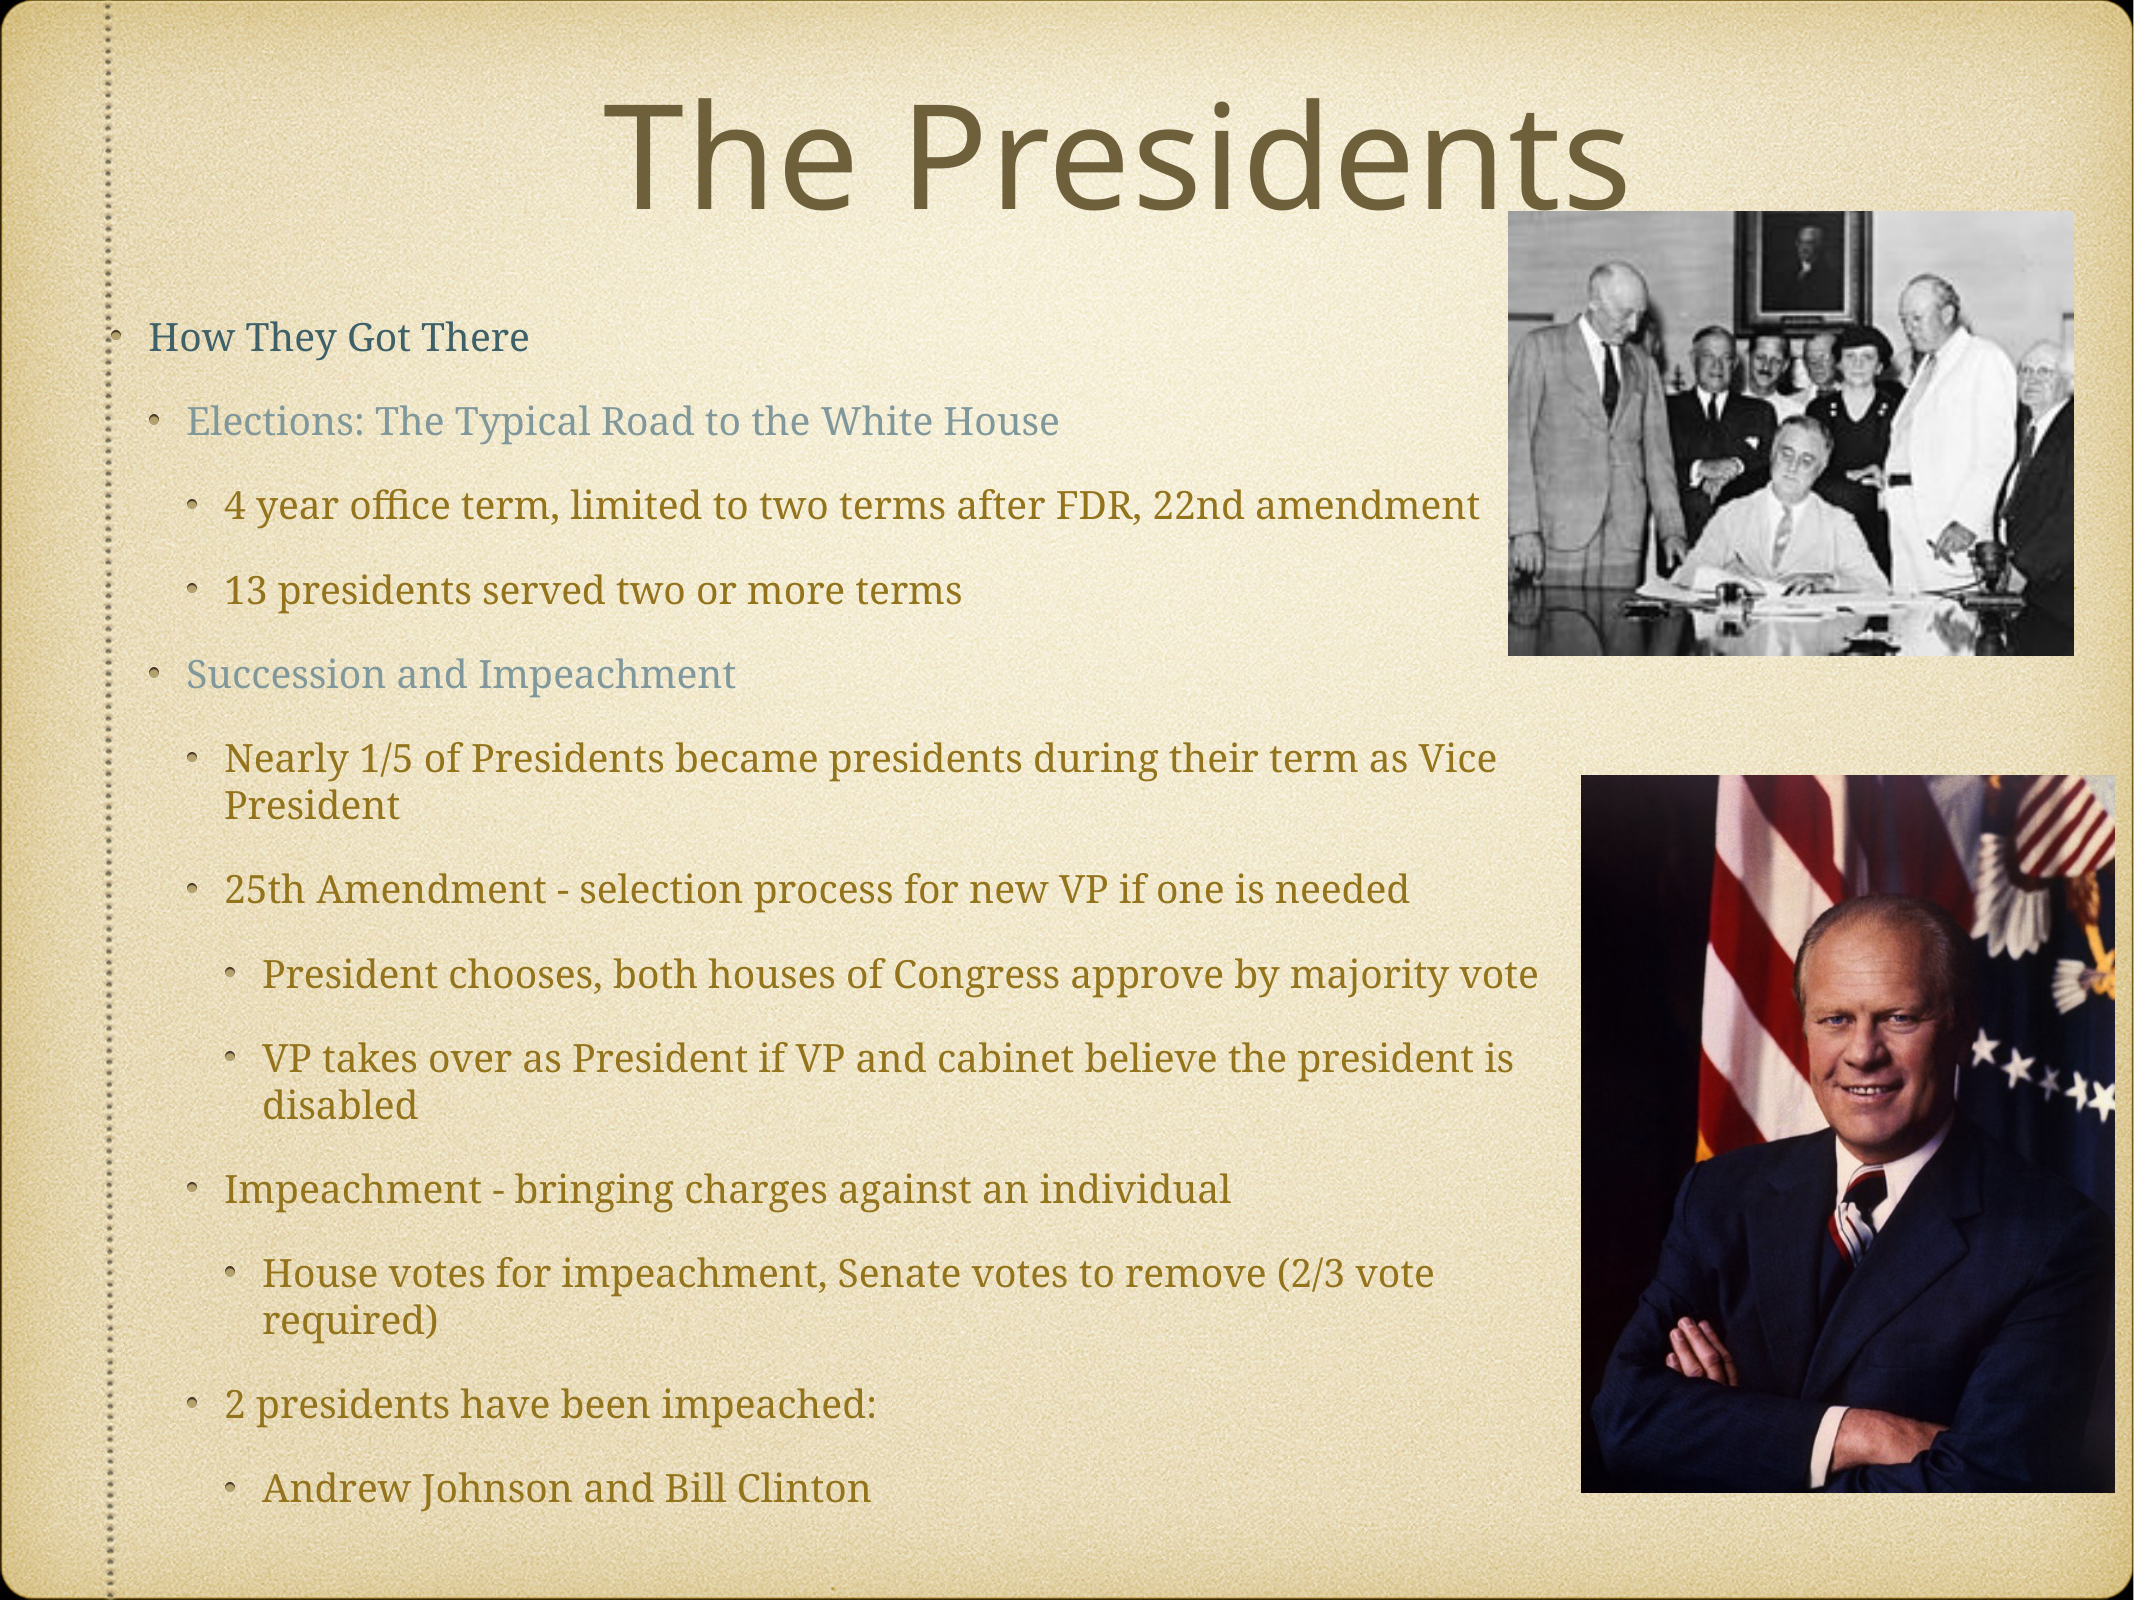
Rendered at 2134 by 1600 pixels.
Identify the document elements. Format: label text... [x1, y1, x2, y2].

picture [224, 966, 236, 979]
picture [110, 329, 122, 342]
picture [224, 1265, 236, 1279]
list How They Got There Elections: The Typical Road to the White House 4 year office term, limited to two terms after FDR, 22nd amendment 13 presidents served two or more terms Succession and Impeachment Nearly 1/5 of Presidents became presidents during their term as Vice President 25th Amendment - selection process for new VP if one is needed President chooses, both houses of Congress approve by majority vote VP takes over as President if VP and cabinet believe the president is disabled Impeachment - bringing charges against an individual House votes for impeachment, Senate votes to remove (2/3 vote required) 2 presidents have been impeached: Andrew Johnson and Bill Clinton [101, 225, 1556, 1599]
picture [0, 0, 2134, 1600]
picture [186, 751, 198, 764]
picture [148, 413, 160, 427]
picture [224, 1050, 236, 1063]
picture [148, 666, 160, 680]
picture [224, 1481, 236, 1494]
picture [186, 498, 198, 511]
picture [186, 882, 198, 895]
picture [186, 582, 198, 595]
picture [186, 1181, 198, 1194]
title The Presidents [114, 0, 2123, 325]
picture [186, 1396, 198, 1410]
